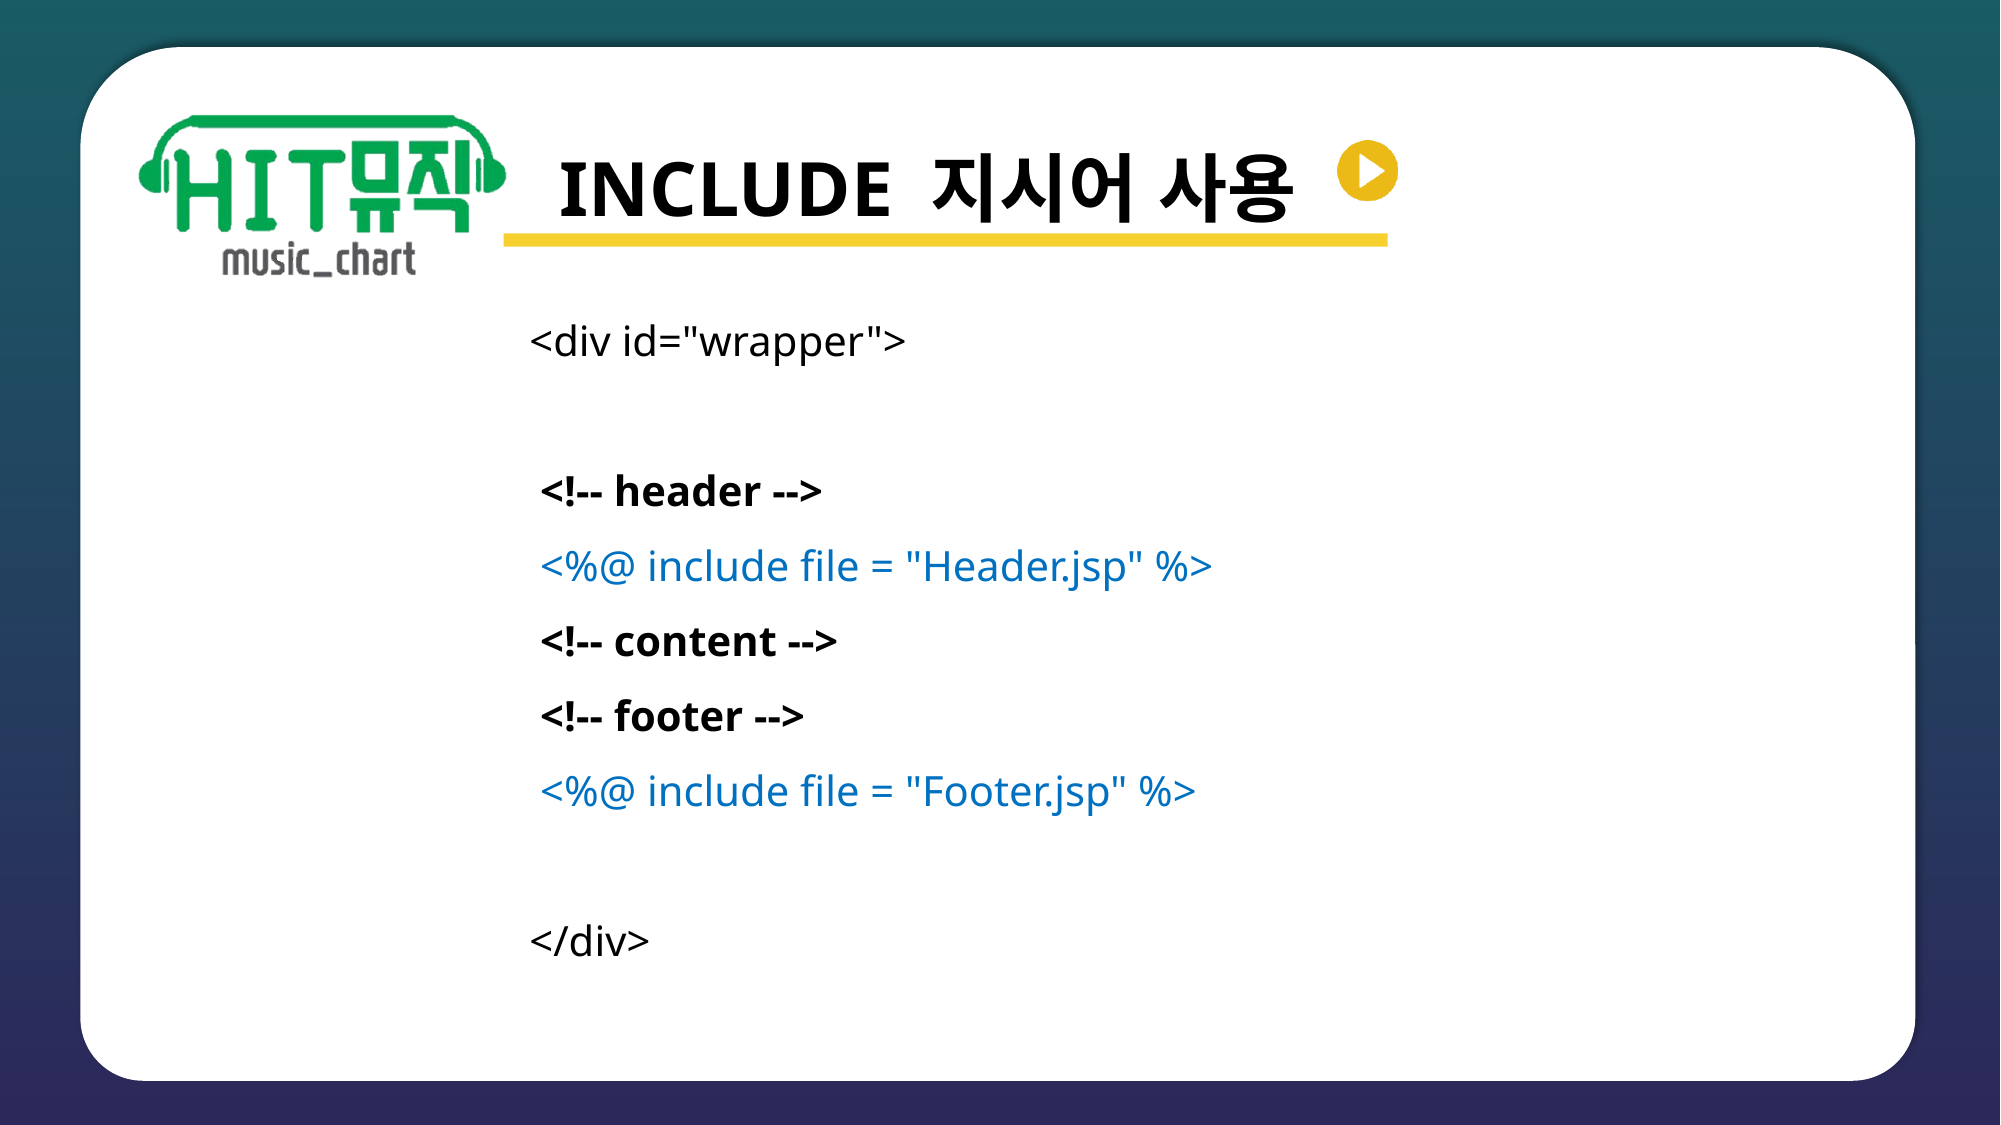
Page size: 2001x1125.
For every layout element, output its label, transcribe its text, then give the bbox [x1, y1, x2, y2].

picture [1337, 140, 1398, 201]
picture [104, 79, 540, 308]
text_box [0, 0, 2000, 1125]
text_box [79, 46, 1917, 1082]
text_box [540, 232, 1389, 248]
text_box <div id="wrapper"> <!-- header --> <%@ include file = "Header.jsp" %> <!-- content --> <!-- footer --> <%@ include file = "Footer.jsp" %> </div> [514, 282, 1423, 973]
text_box INCLUDE 지시어 사용 [544, 134, 1312, 232]
